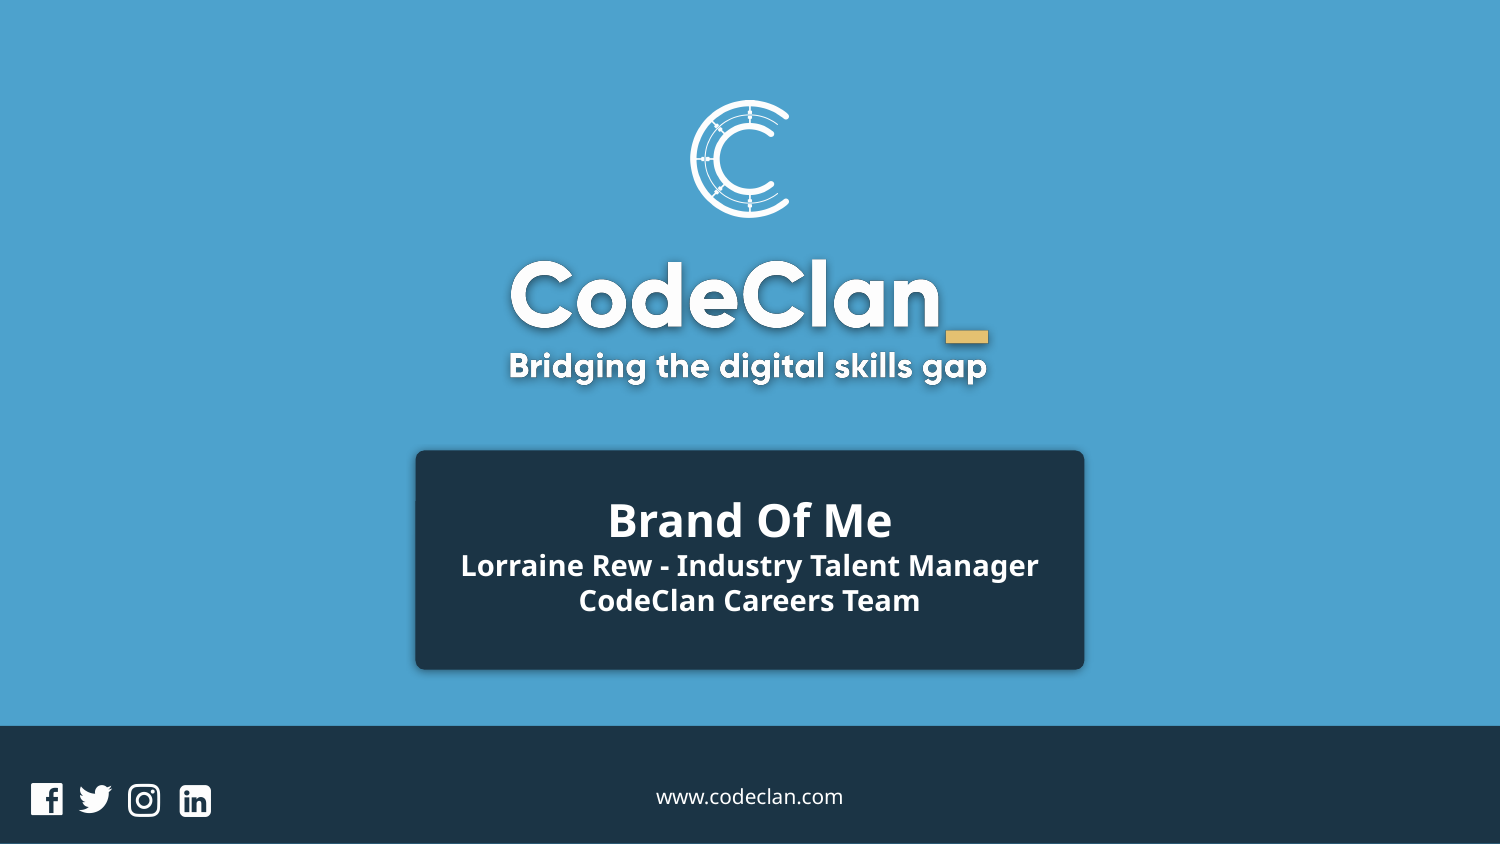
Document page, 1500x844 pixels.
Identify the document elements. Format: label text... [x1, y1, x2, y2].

picture [690, 99, 810, 219]
text_box Brand Of Me Lorraine Rew - Industry Talent Manager CodeClan Careers Team [370, 431, 1130, 513]
text_box www.codeclan.com [554, 768, 946, 832]
picture [31, 783, 211, 817]
text_box [0, 725, 1500, 844]
picture [508, 247, 992, 388]
text_box [415, 513, 1085, 670]
